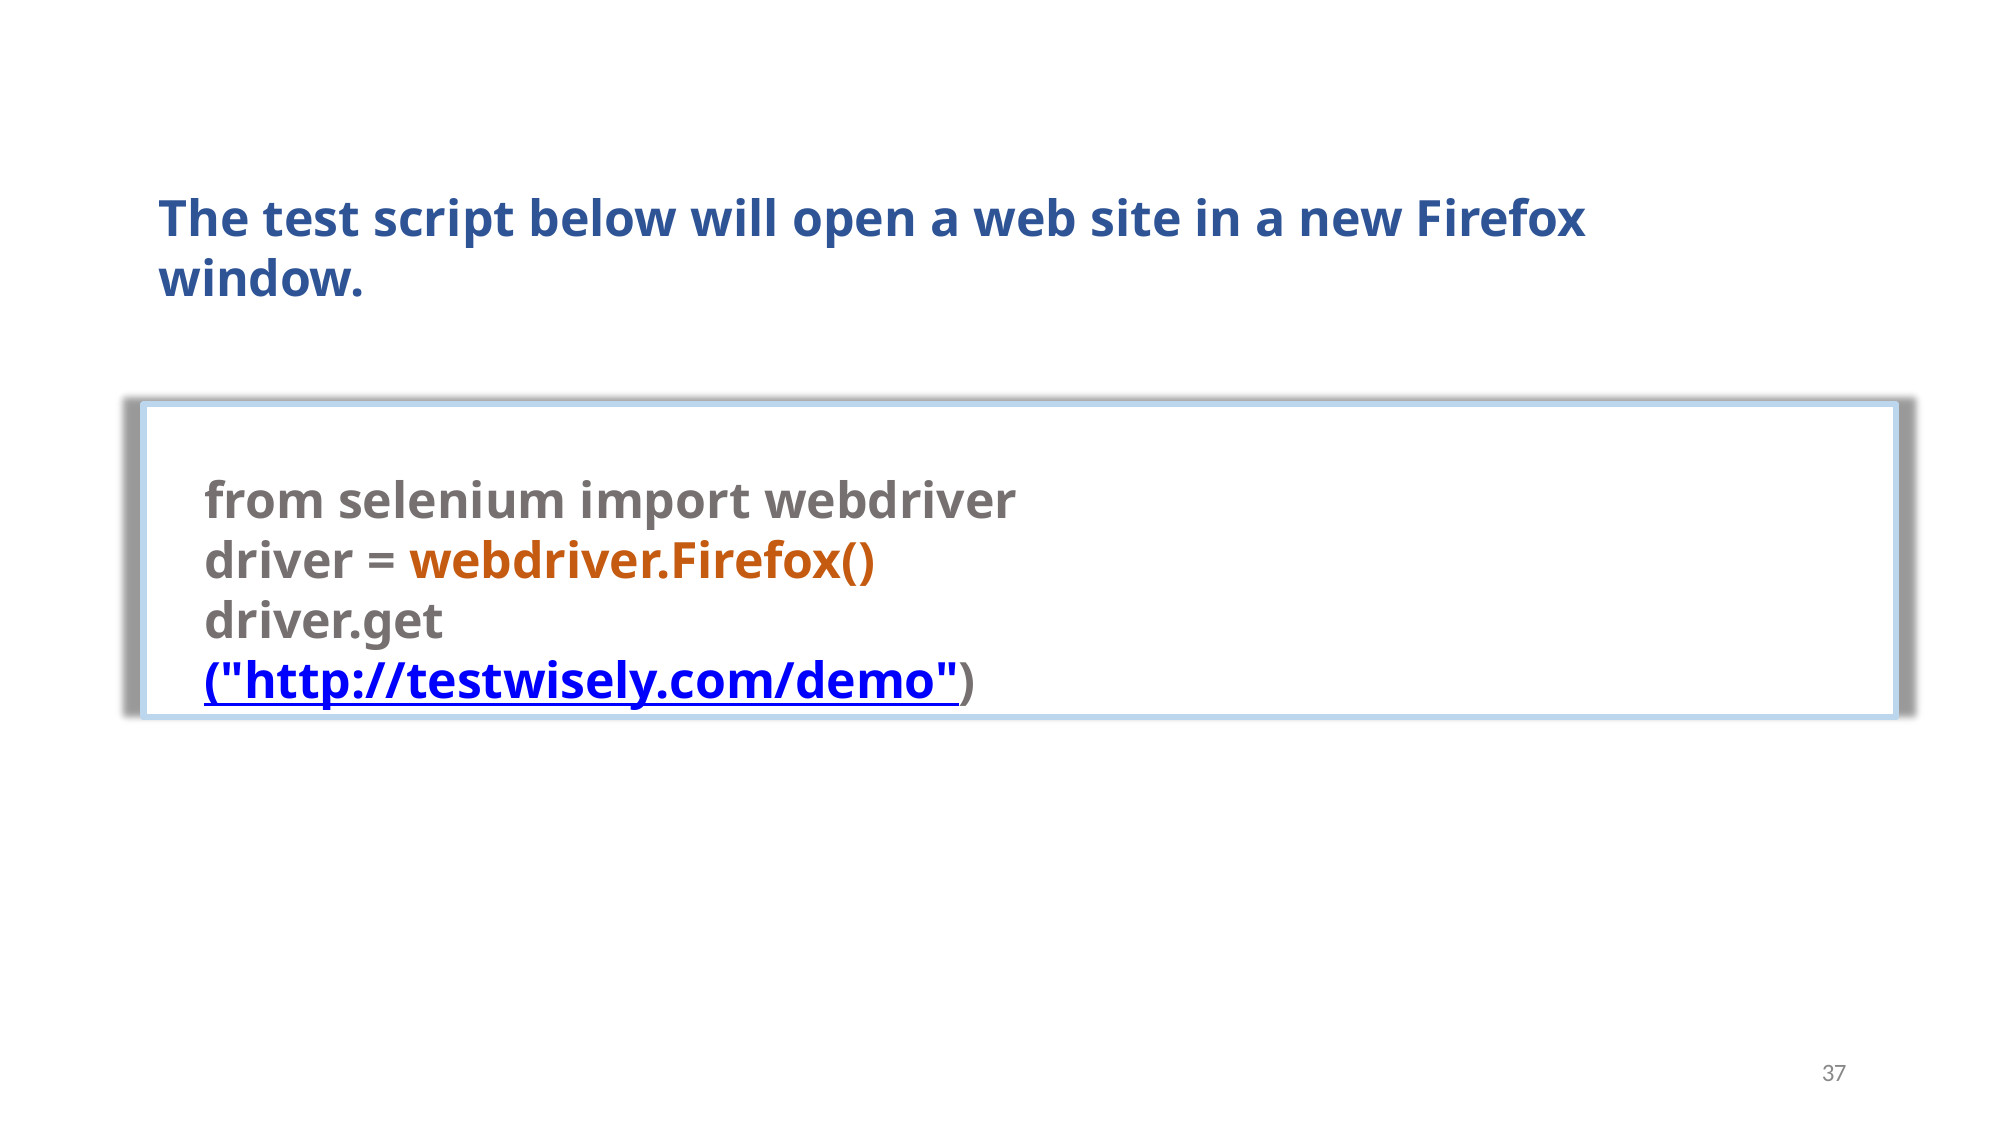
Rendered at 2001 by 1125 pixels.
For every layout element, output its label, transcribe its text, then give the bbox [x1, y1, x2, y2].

picture [114, 389, 1924, 725]
slide_number 37 [1819, 1060, 1856, 1125]
title The test script below will open a web site in a new Firefox window. [156, 184, 1798, 375]
